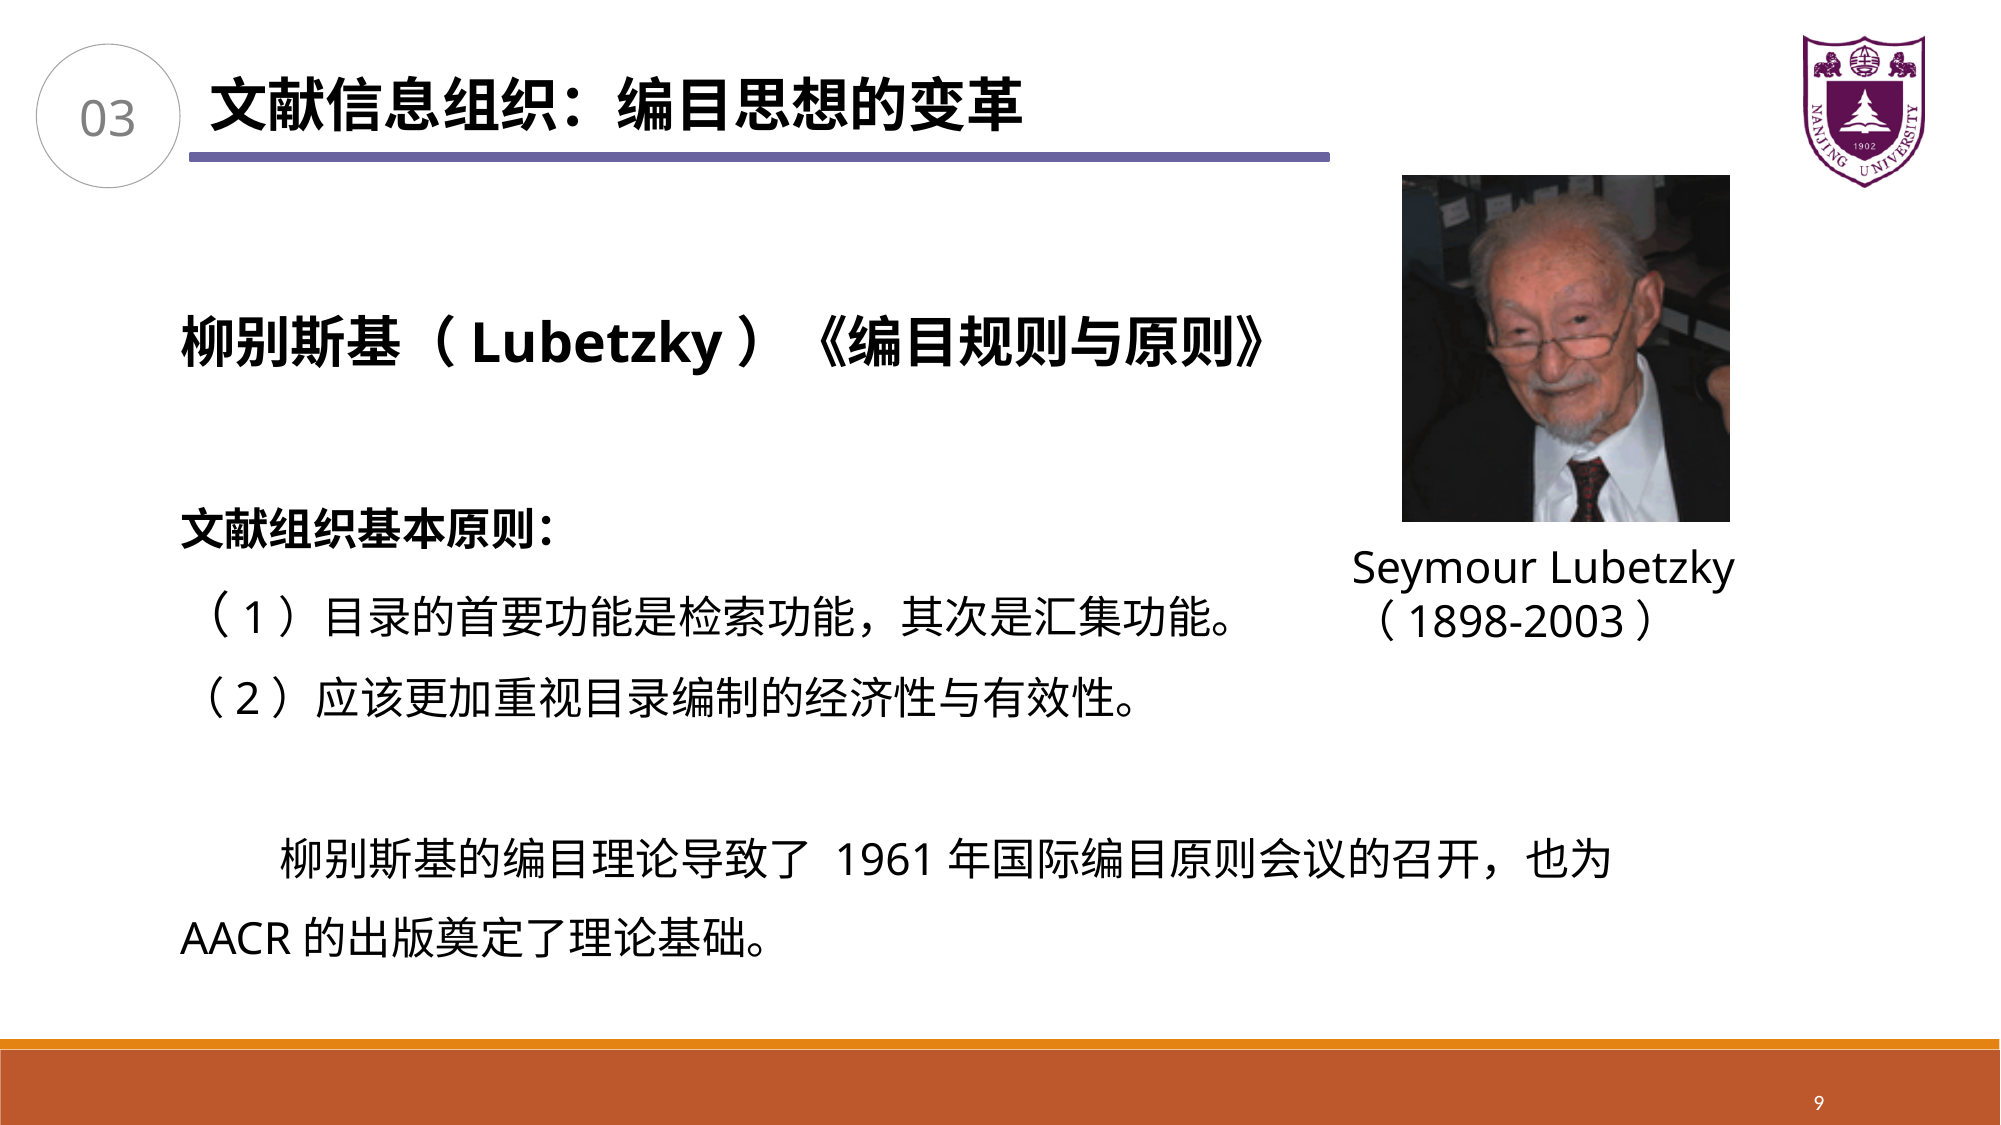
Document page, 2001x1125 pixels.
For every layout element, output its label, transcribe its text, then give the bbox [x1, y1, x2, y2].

text_box Seymour Lubetzky （1898-2003） [1337, 531, 1751, 654]
text_box 03 [35, 42, 182, 190]
picture [1802, 34, 1925, 189]
text_box 柳别斯基（Lubetzky）《编目规则与原则》 文献组织基本原则： （1）目录的首要功能是检索功能，其次是汇集功能。 （2）应该更加重视目录编制的经济性与有效性。 柳别斯基的编目理论导致了 1961年国际编目原则会议的召开，也为 AACR的出版奠定了理论基础。 [165, 266, 1756, 972]
text_box [189, 152, 1330, 162]
text_box 文献信息组织：编目思想的变革 [194, 60, 1040, 146]
slide_number 9 [1624, 1071, 1840, 1125]
picture [1401, 174, 1730, 522]
